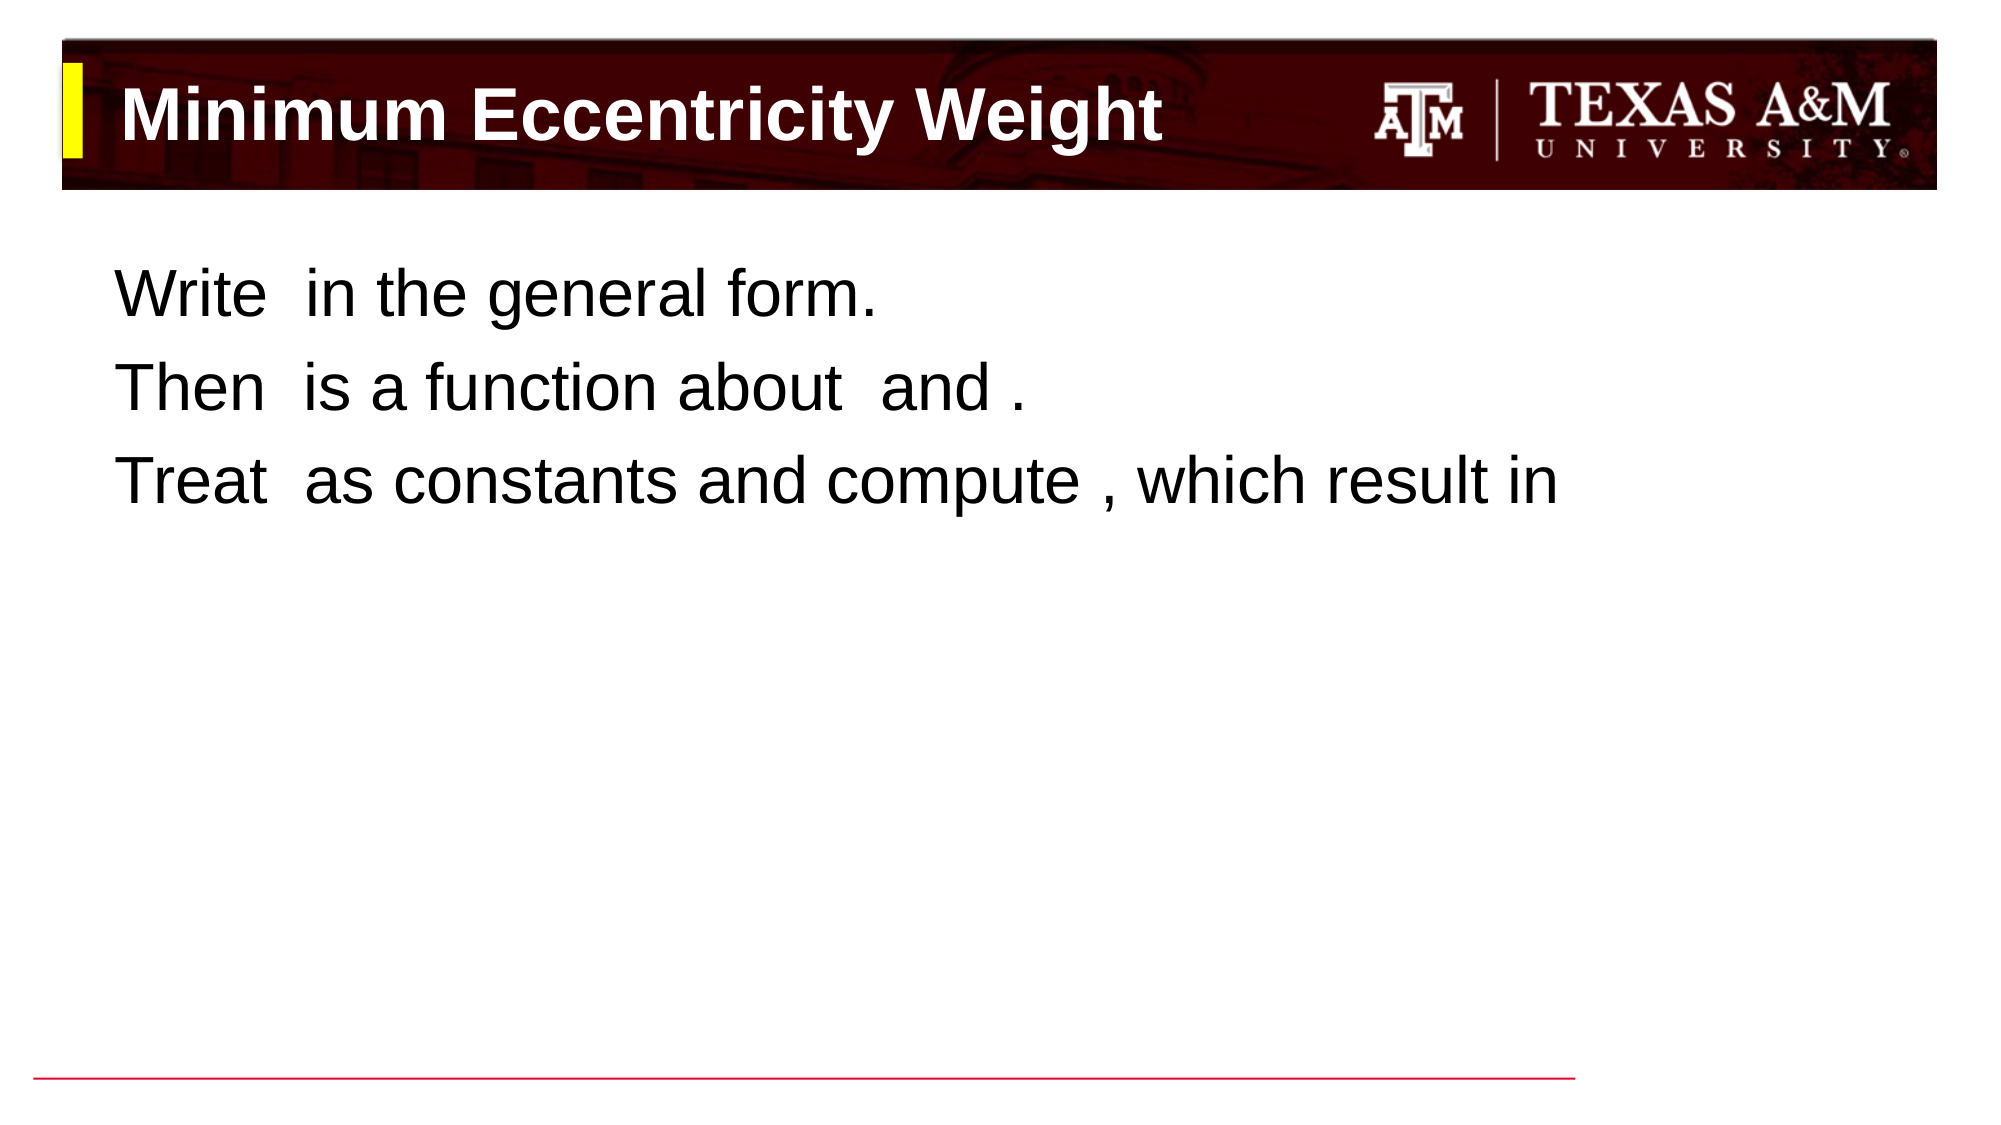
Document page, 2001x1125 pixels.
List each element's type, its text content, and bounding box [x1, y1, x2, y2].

title Minimum Eccentricity Weight [105, 16, 1367, 205]
picture [1367, 37, 1937, 190]
picture [62, 37, 105, 190]
